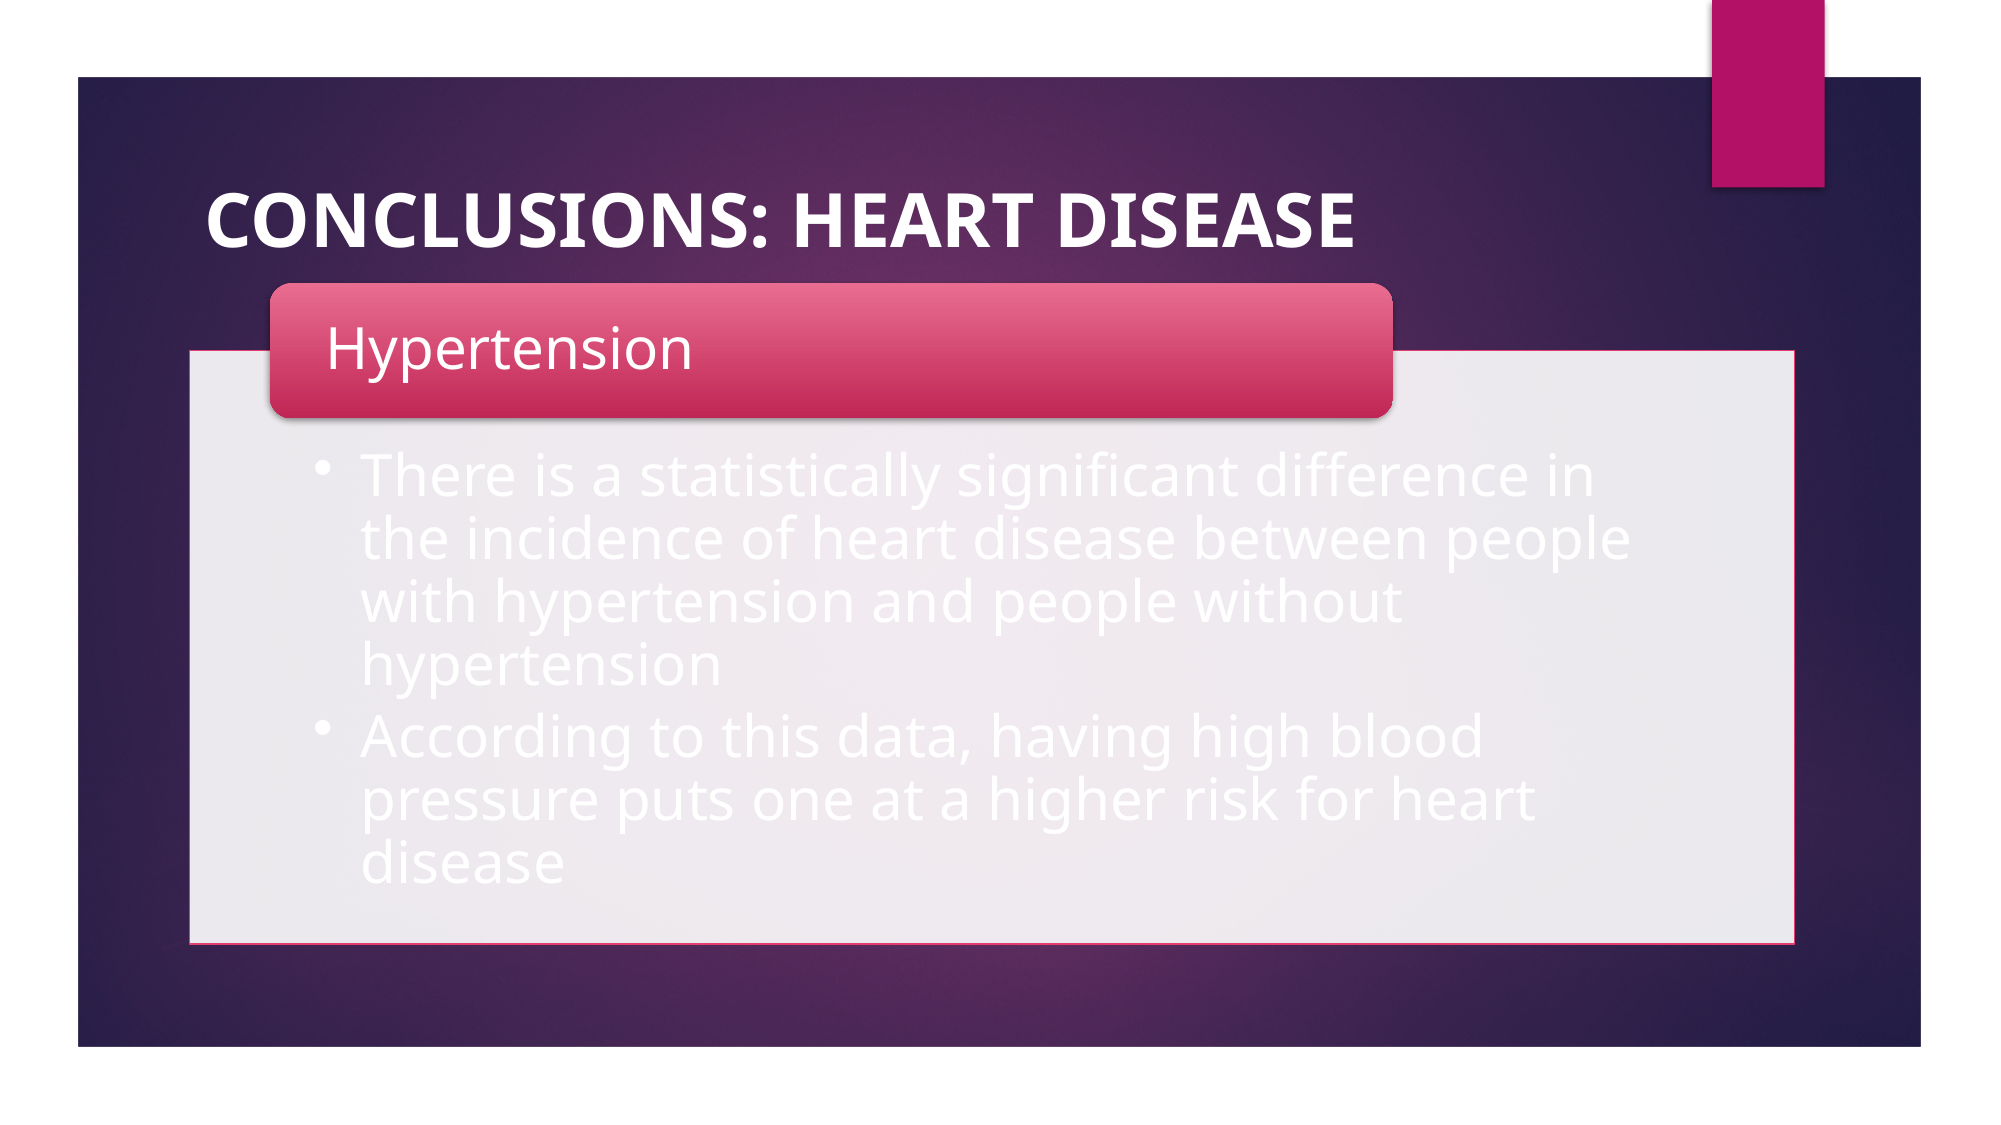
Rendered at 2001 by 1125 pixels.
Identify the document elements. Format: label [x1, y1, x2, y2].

list [189, 275, 1795, 952]
text_box [0, 0, 2000, 1125]
